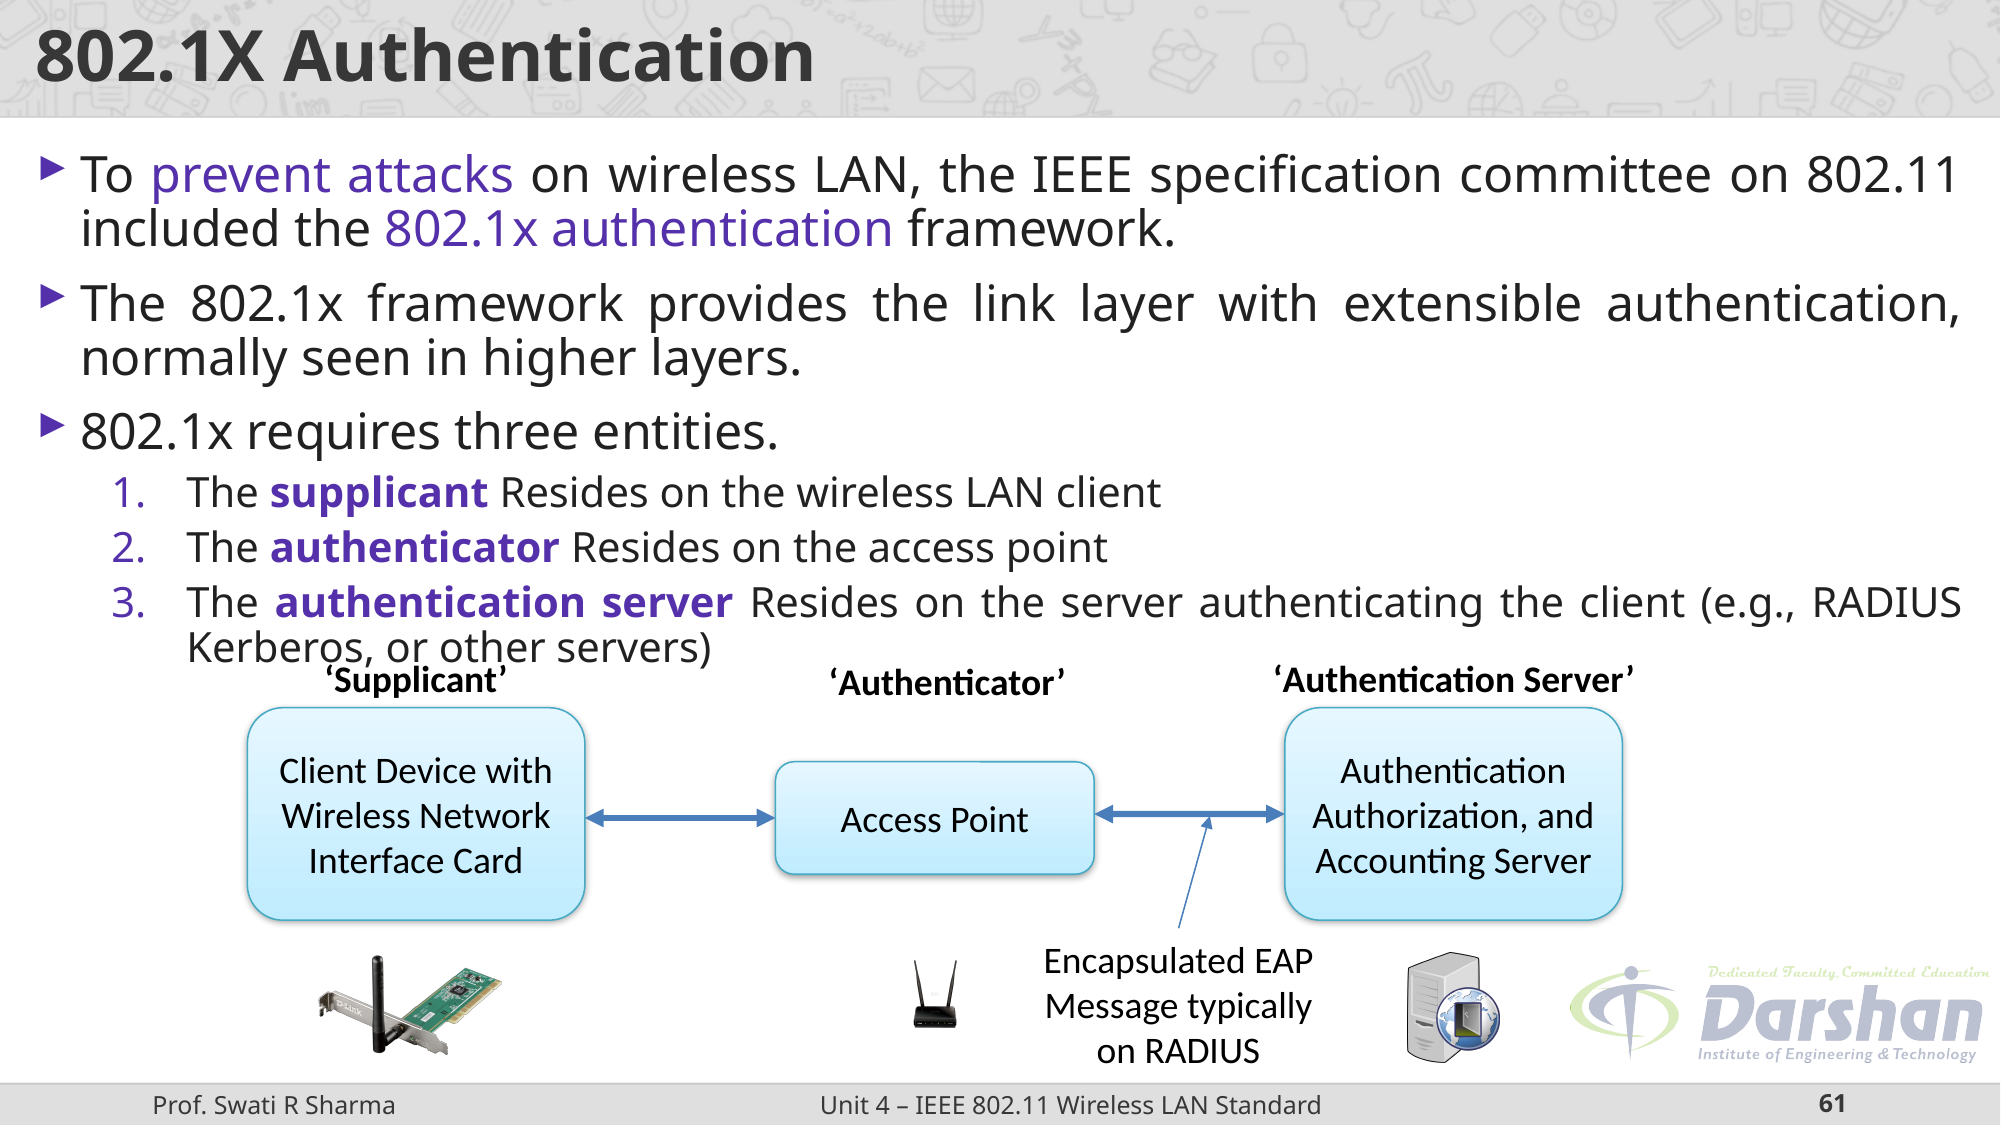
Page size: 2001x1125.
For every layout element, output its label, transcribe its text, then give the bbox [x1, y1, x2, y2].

text_box Client Device with Wireless Network Interface Card [247, 707, 585, 921]
picture [1407, 952, 1500, 1063]
title 802.1X Authentication [0, 0, 2000, 117]
picture [876, 925, 994, 1063]
text_box Authentication Authorization, and Accounting Server [1284, 707, 1623, 921]
text_box ‘Authentication Server’ [1237, 647, 1671, 707]
text_box ‘Authenticator’ [808, 650, 1087, 711]
picture [264, 925, 568, 1096]
text_box ‘Supplicant’ [297, 647, 535, 707]
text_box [1178, 815, 1210, 929]
text_box Access Point [775, 761, 1095, 875]
list To prevent attacks on wireless LAN, the IEEE specification committee on 802.11 included the 802.1x authentication framework. The 802.1x framework provides the link layer with extensible authentication, normally seen in higher layers. 802.1x requires three entities. The supplicant Resides on the wireless LAN client The authenticator Resides on the access point The authentication server Resides on the server authenticating the client (e.g., RADIUS Kerberos, or other servers) [21, 141, 1979, 640]
text_box Addresses: Number and meaning of address fields depend on context Types include source, destination, transmitting station, and receiving station [1570, 966, 1990, 1063]
text_box Encapsulated EAP Message typically on RADIUS [1009, 928, 1348, 1078]
